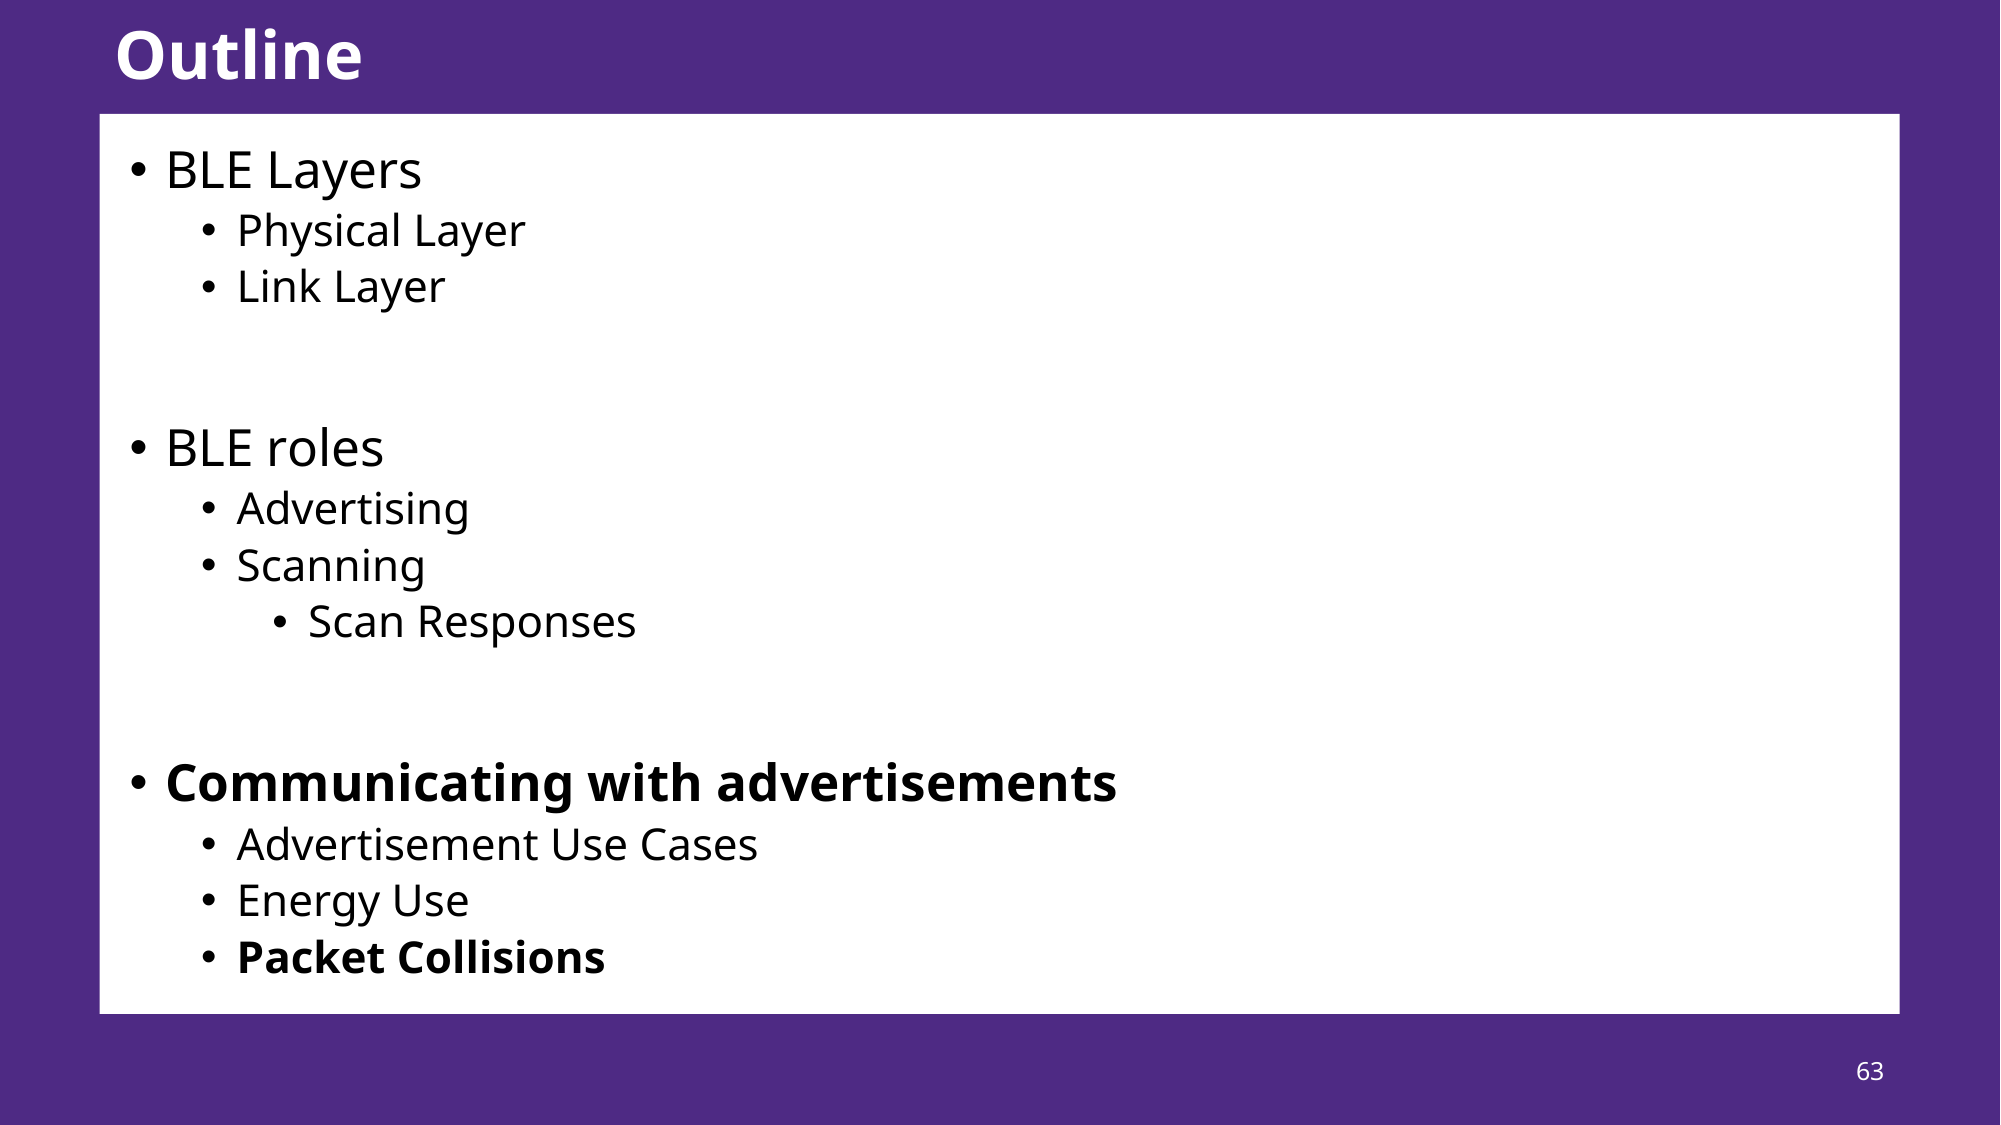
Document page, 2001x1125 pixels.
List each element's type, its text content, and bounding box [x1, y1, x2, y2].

slide_number 63 [1749, 1042, 1900, 1103]
list BLE Layers Physical Layer Link Layer BLE roles Advertising Scanning Scan Responses Communicating with advertisements Advertisement Use Cases Energy Use Packet Collisions [99, 114, 1900, 1014]
title Outline [99, 1, 1900, 114]
